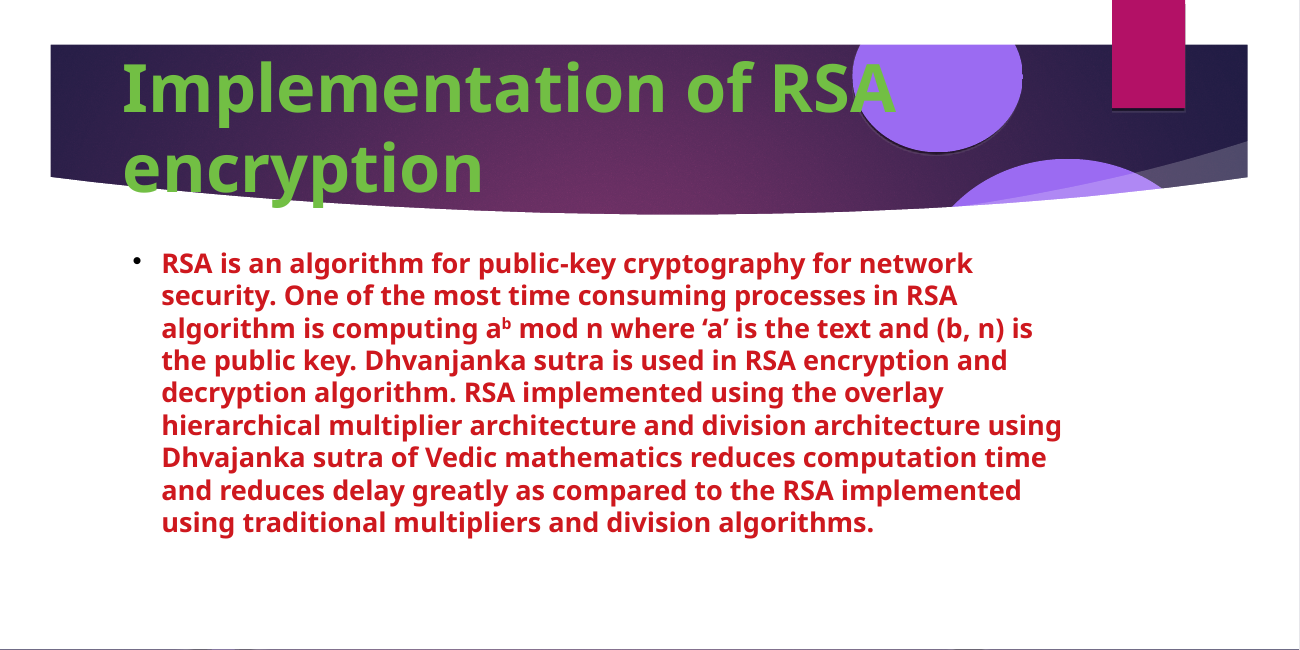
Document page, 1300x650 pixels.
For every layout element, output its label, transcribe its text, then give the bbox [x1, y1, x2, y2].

text_box RSA is an algorithm for public-key cryptography for network security. One of the most time consuming processes in RSA algorithm is computing ab mod n where ‘a’ is the text and (b, n) is the public key. Dhvanjanka sutra is used in RSA encryption and decryption algorithm. RSA implemented using the overlay hierarchical multiplier architecture and division architecture using Dhvajanka sutra of Vedic mathematics reduces computation time and reduces delay greatly as compared to the RSA implemented using traditional multipliers and division algorithms. [122, 246, 1064, 570]
picture [51, 45, 859, 185]
picture [1016, 45, 1247, 172]
picture [364, 204, 953, 214]
text_box Implementation of RSA encryption [122, 47, 1057, 204]
